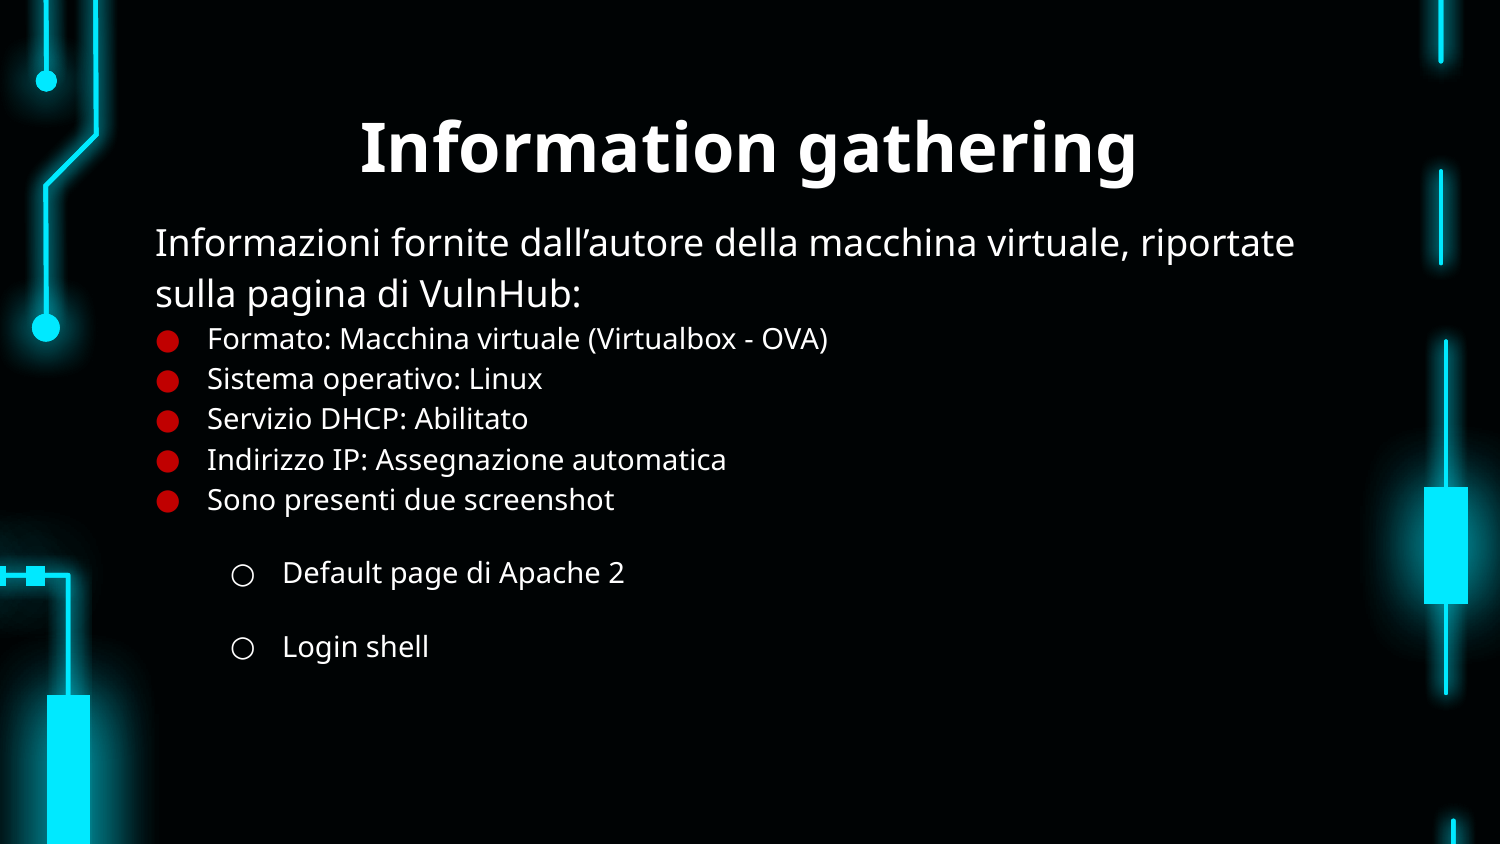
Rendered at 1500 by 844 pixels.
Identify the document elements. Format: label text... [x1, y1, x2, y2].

list Informazioni fornite dall’autore della macchina virtuale, riportate sulla pagina di VulnHub: Formato: Macchina virtuale (Virtualbox - OVA) Sistema operativo: Linux Servizio DHCP: Abilitato Indirizzo IP: Assegnazione automatica Sono presenti due screenshot Default page di Apache 2 Login shell [116, 196, 1383, 750]
title Information gathering [116, 88, 1383, 167]
